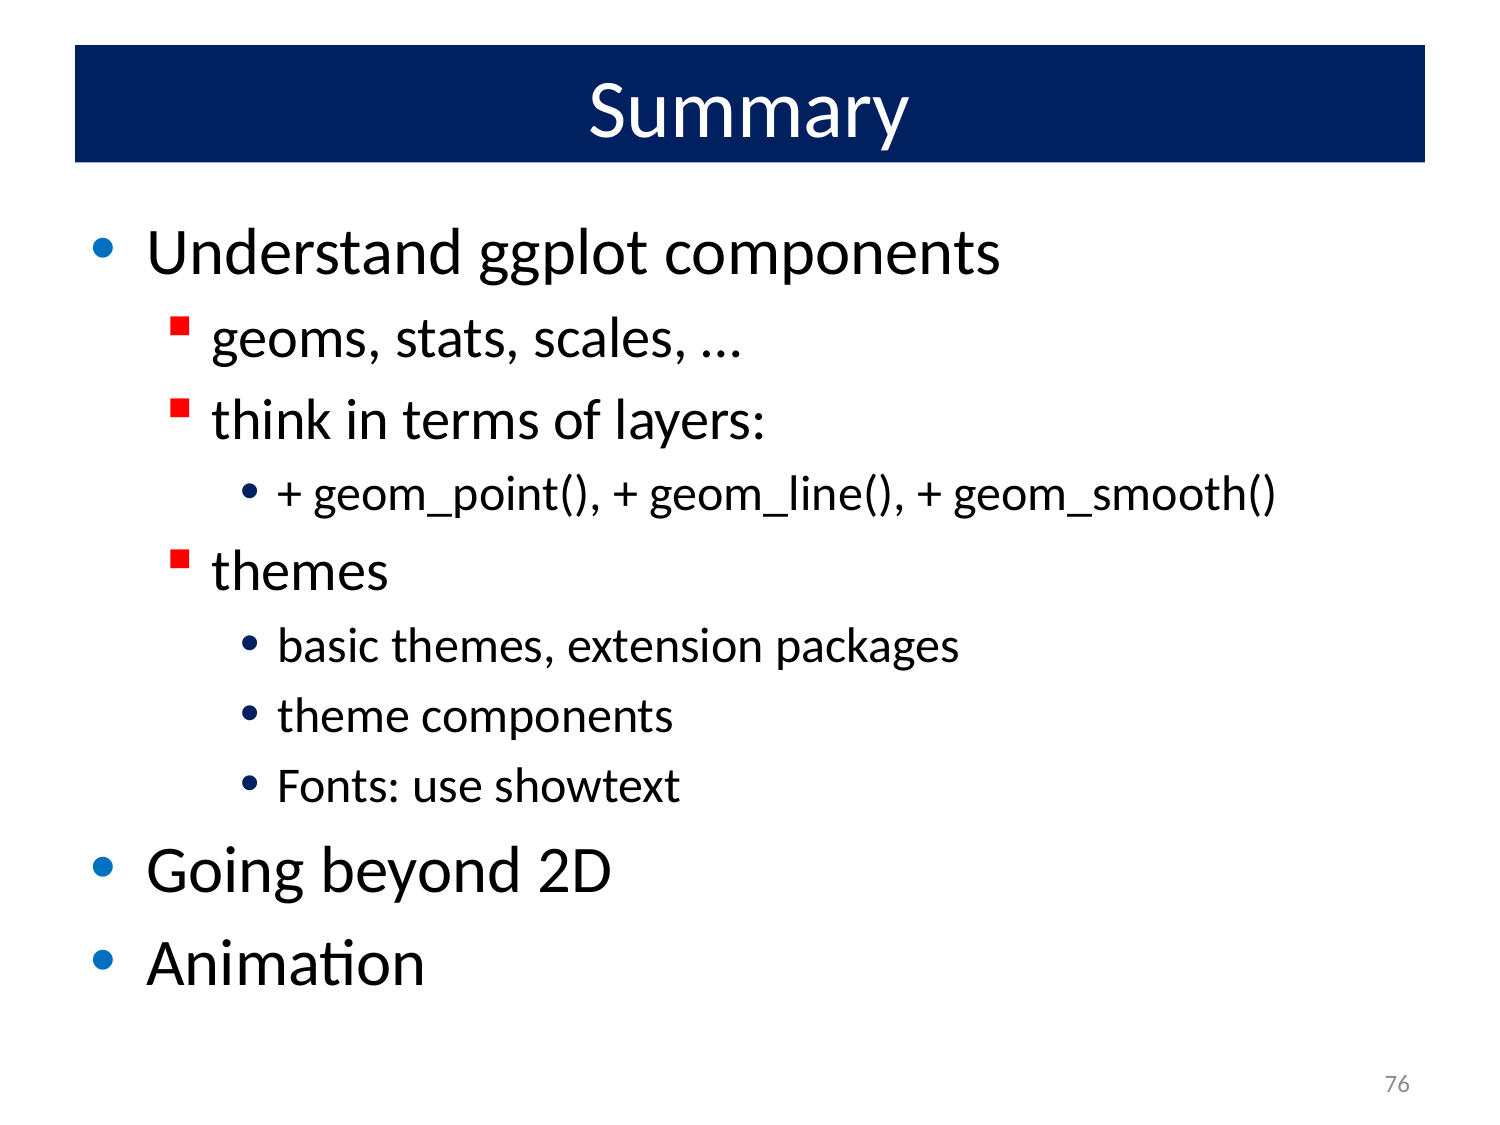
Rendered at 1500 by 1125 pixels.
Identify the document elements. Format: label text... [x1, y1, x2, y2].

list Understand ggplot components geoms, stats, scales, … think in terms of layers: + geom_point(), + geom_line(), + geom_smooth() themes basic themes, extension packages theme components Fonts: use showtext Going beyond 2D Animation [75, 200, 1425, 1038]
title Summary [75, 45, 1425, 163]
slide_number 76 [1074, 1062, 1425, 1103]
